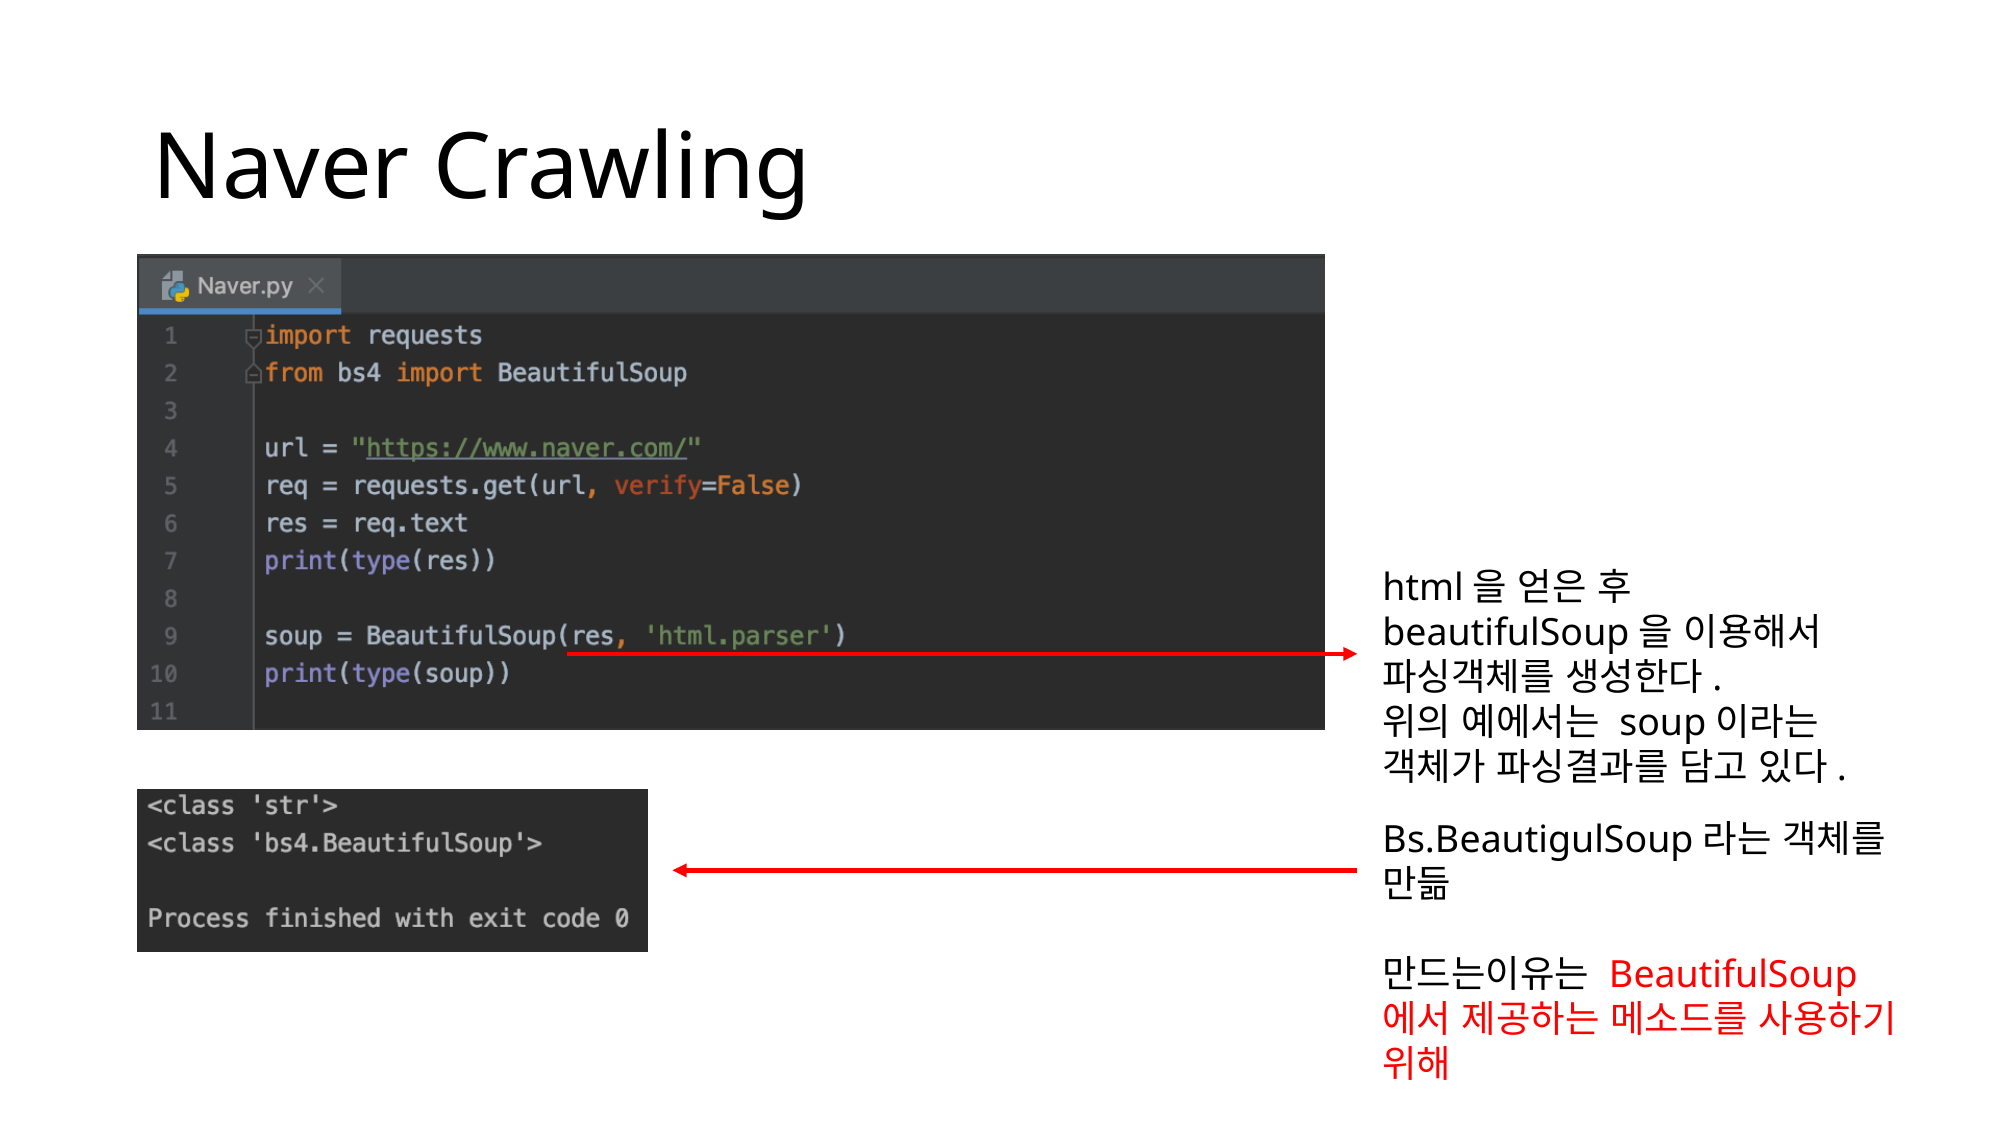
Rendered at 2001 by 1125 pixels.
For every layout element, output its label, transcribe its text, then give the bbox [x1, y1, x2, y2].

text_box Bs.BeautigulSoup라는 객체를 만듦 만드는이유는 BeautifulSoup에서 제공하는 메소드를 사용하기 위해 [1367, 807, 1924, 1093]
title Naver Crawling [137, 59, 1863, 278]
text_box html을 얻은 후 beautifulSoup을 이용해서 파싱객체를 생성한다. 위의 예에서는 soup이라는 객체가 파싱결과를 담고 있다. [1367, 555, 1891, 796]
picture [137, 789, 648, 952]
picture [137, 254, 1325, 730]
